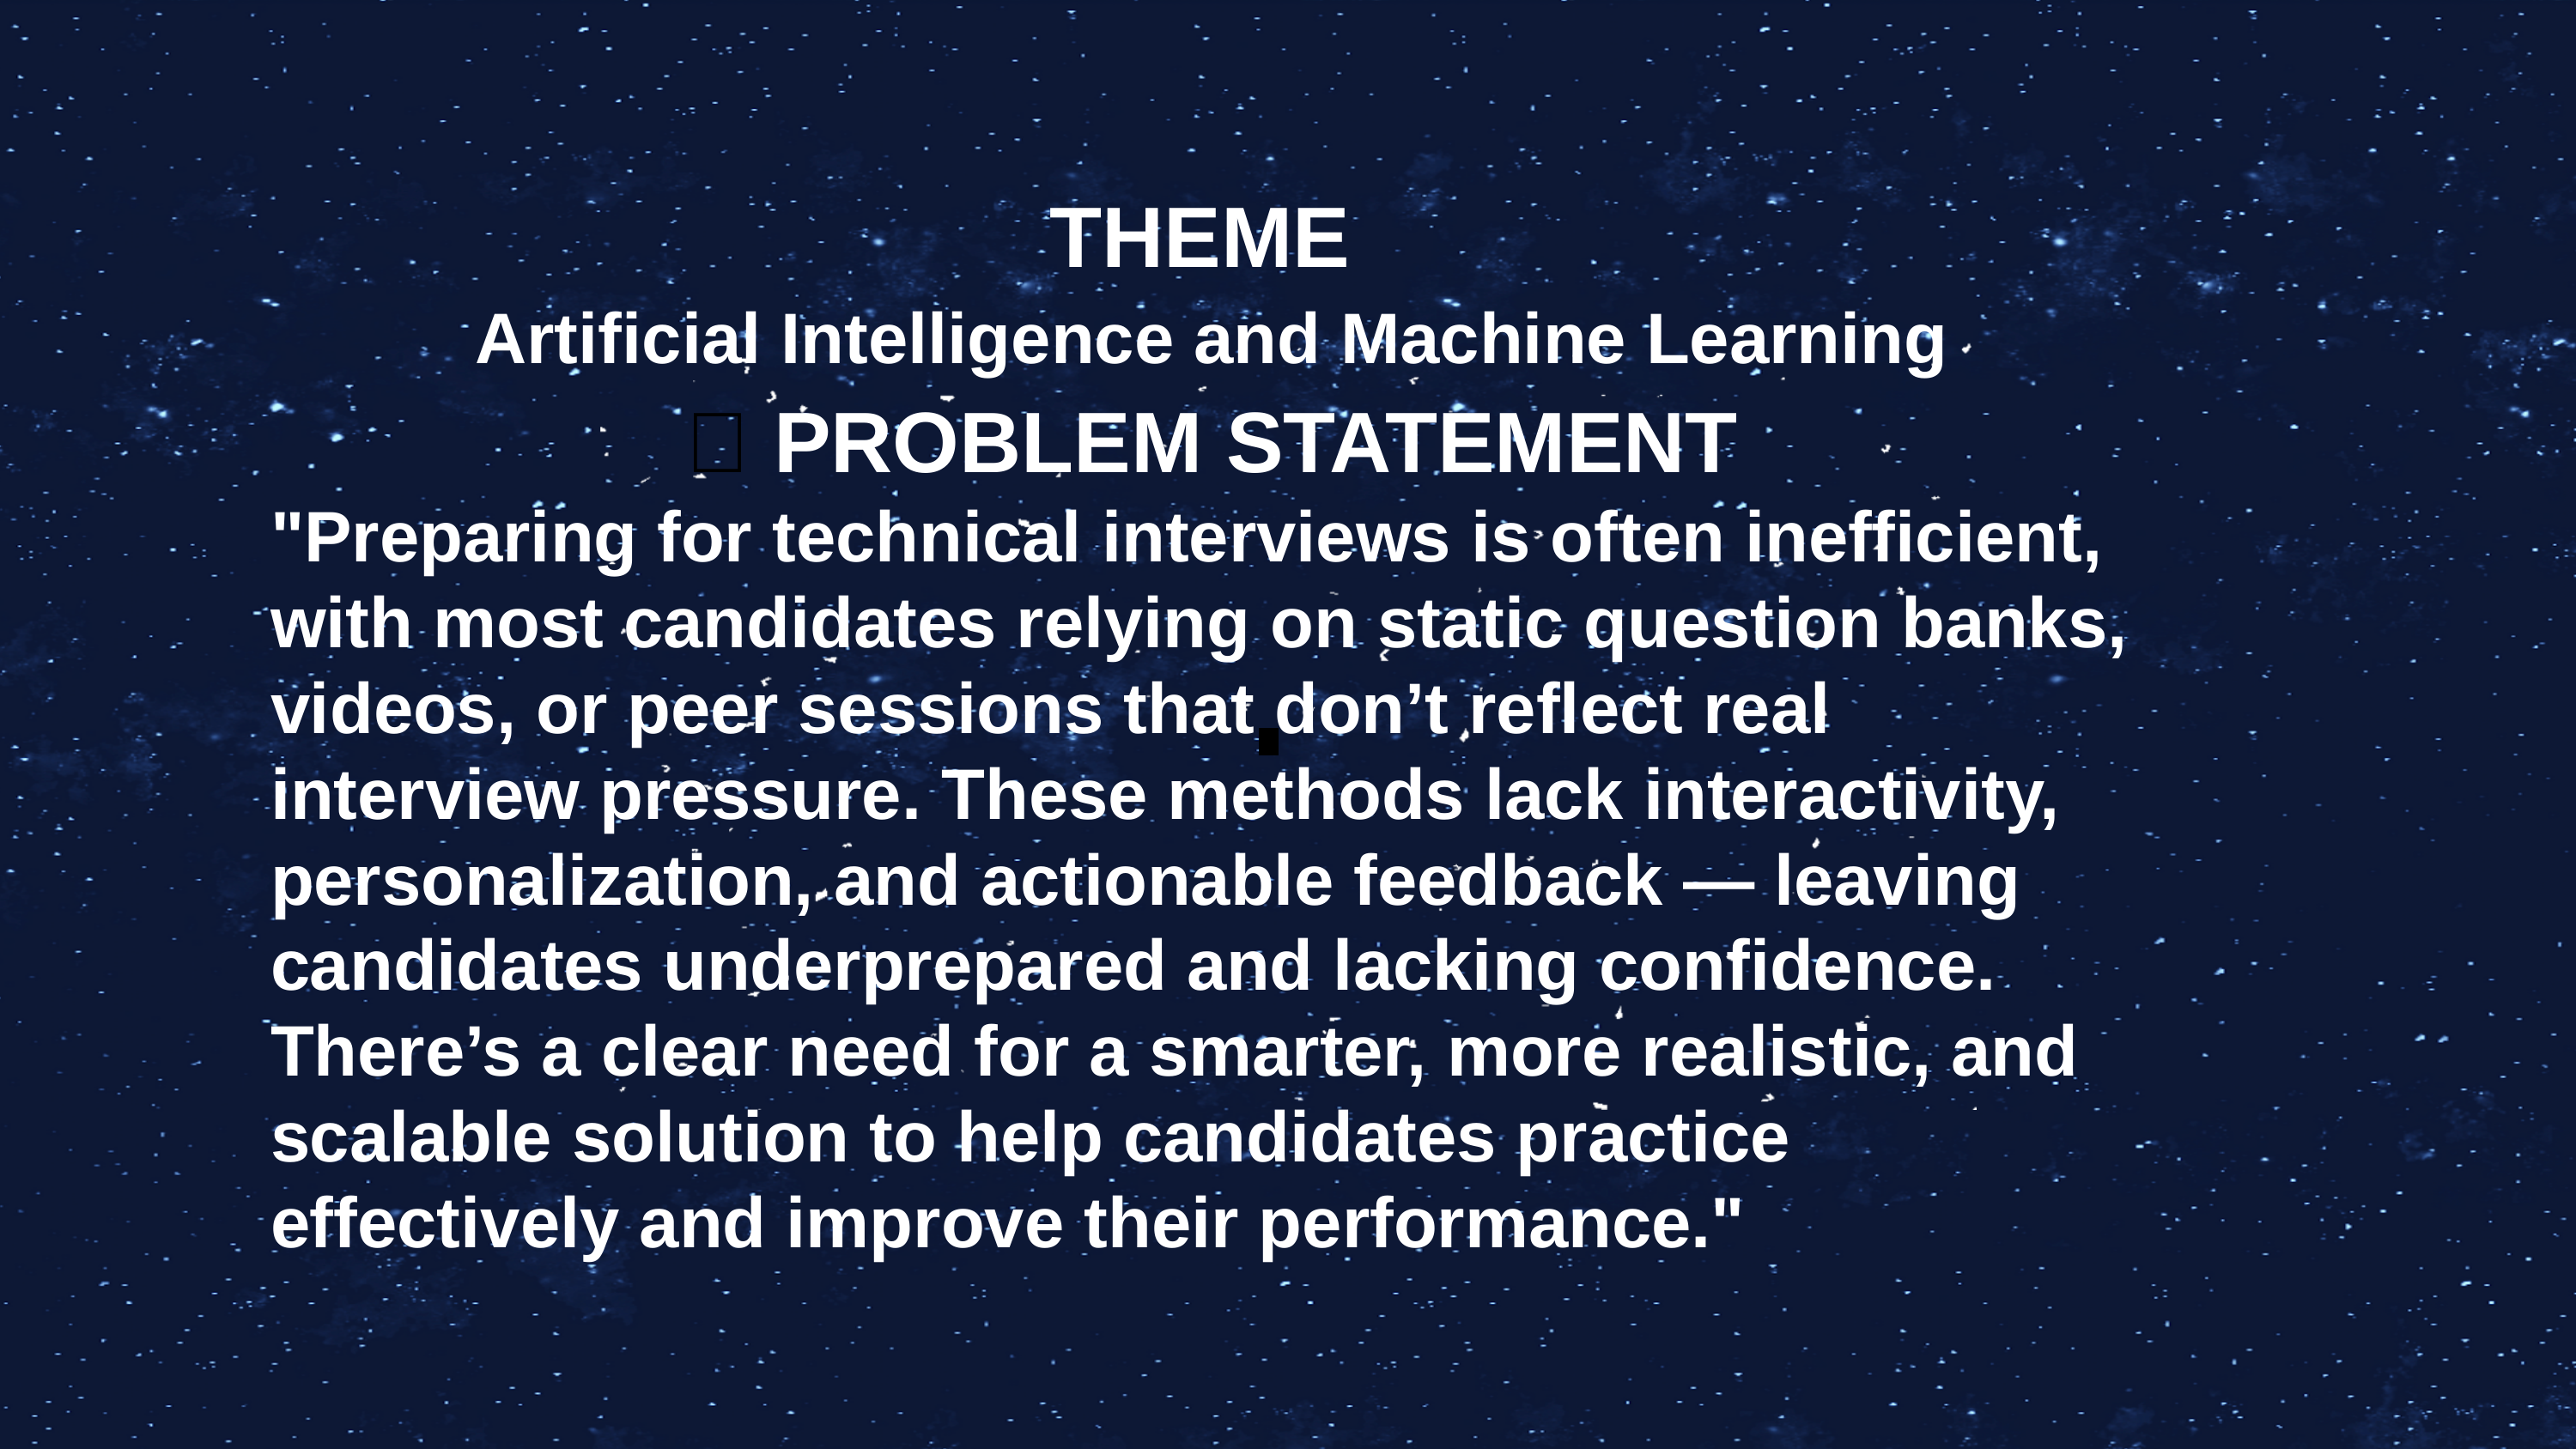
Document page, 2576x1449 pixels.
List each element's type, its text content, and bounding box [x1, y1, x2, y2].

text_box THEME Artificial Intelligence and Machine Learning 🚩 PROBLEM STATEMENT "Preparing for technical interviews is often inefficient, with most candidates relying on static question banks, videos, or peer sessions that don’t reflect real interview pressure. These methods lack interactivity, personalization, and actionable feedback — leaving candidates underprepared and lacking confidence. There’s a clear need for a smarter, more realistic, and scalable solution to help candidates practice effectively and improve their performance." [270, 172, 2154, 1449]
text_box [0, 0, 2576, 1449]
picture [599, 338, 1977, 1110]
